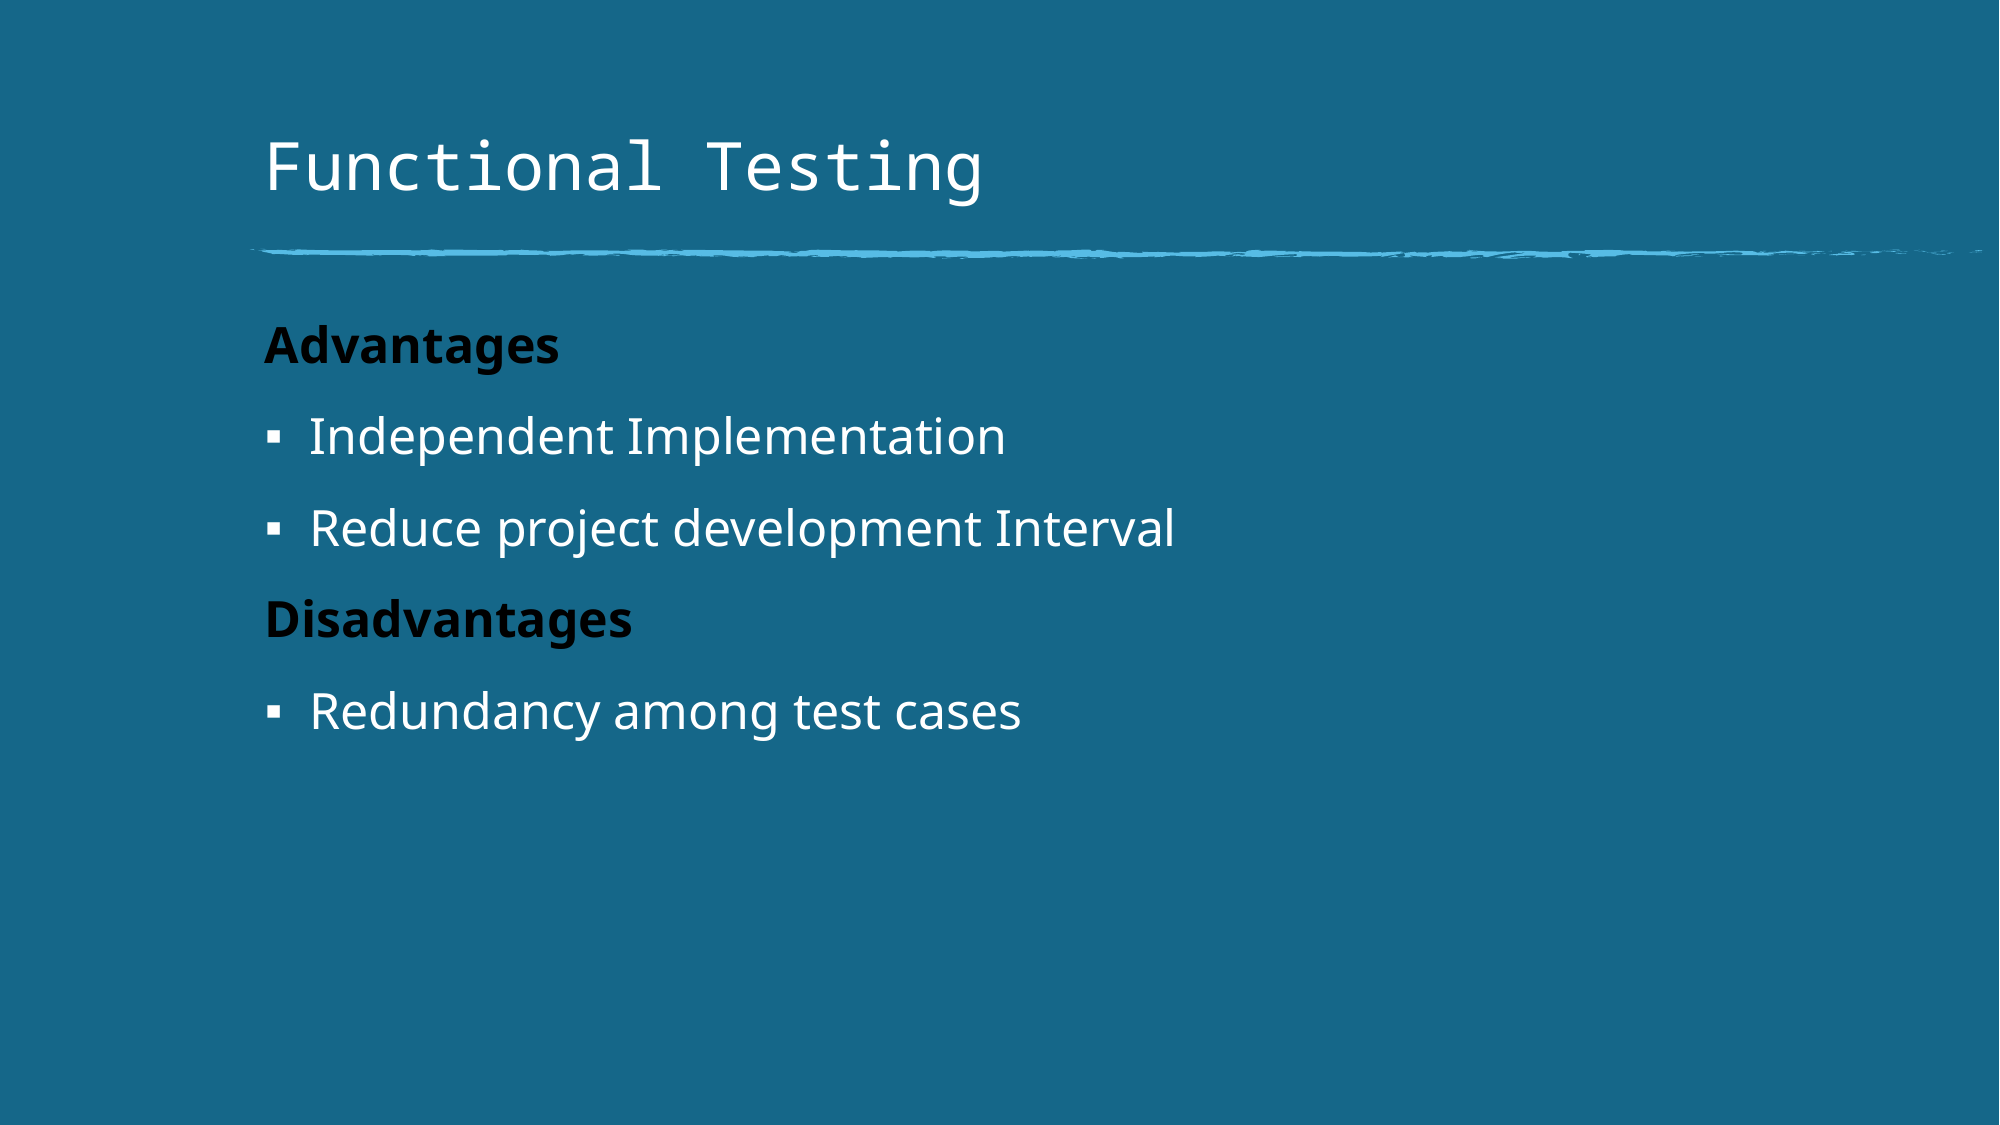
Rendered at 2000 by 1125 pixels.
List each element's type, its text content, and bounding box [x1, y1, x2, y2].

title Functional Testing [249, 45, 1750, 213]
list Advantages Independent Implementation Reduce project development Interval Disadvantages Redundancy among test cases [249, 312, 1750, 1013]
